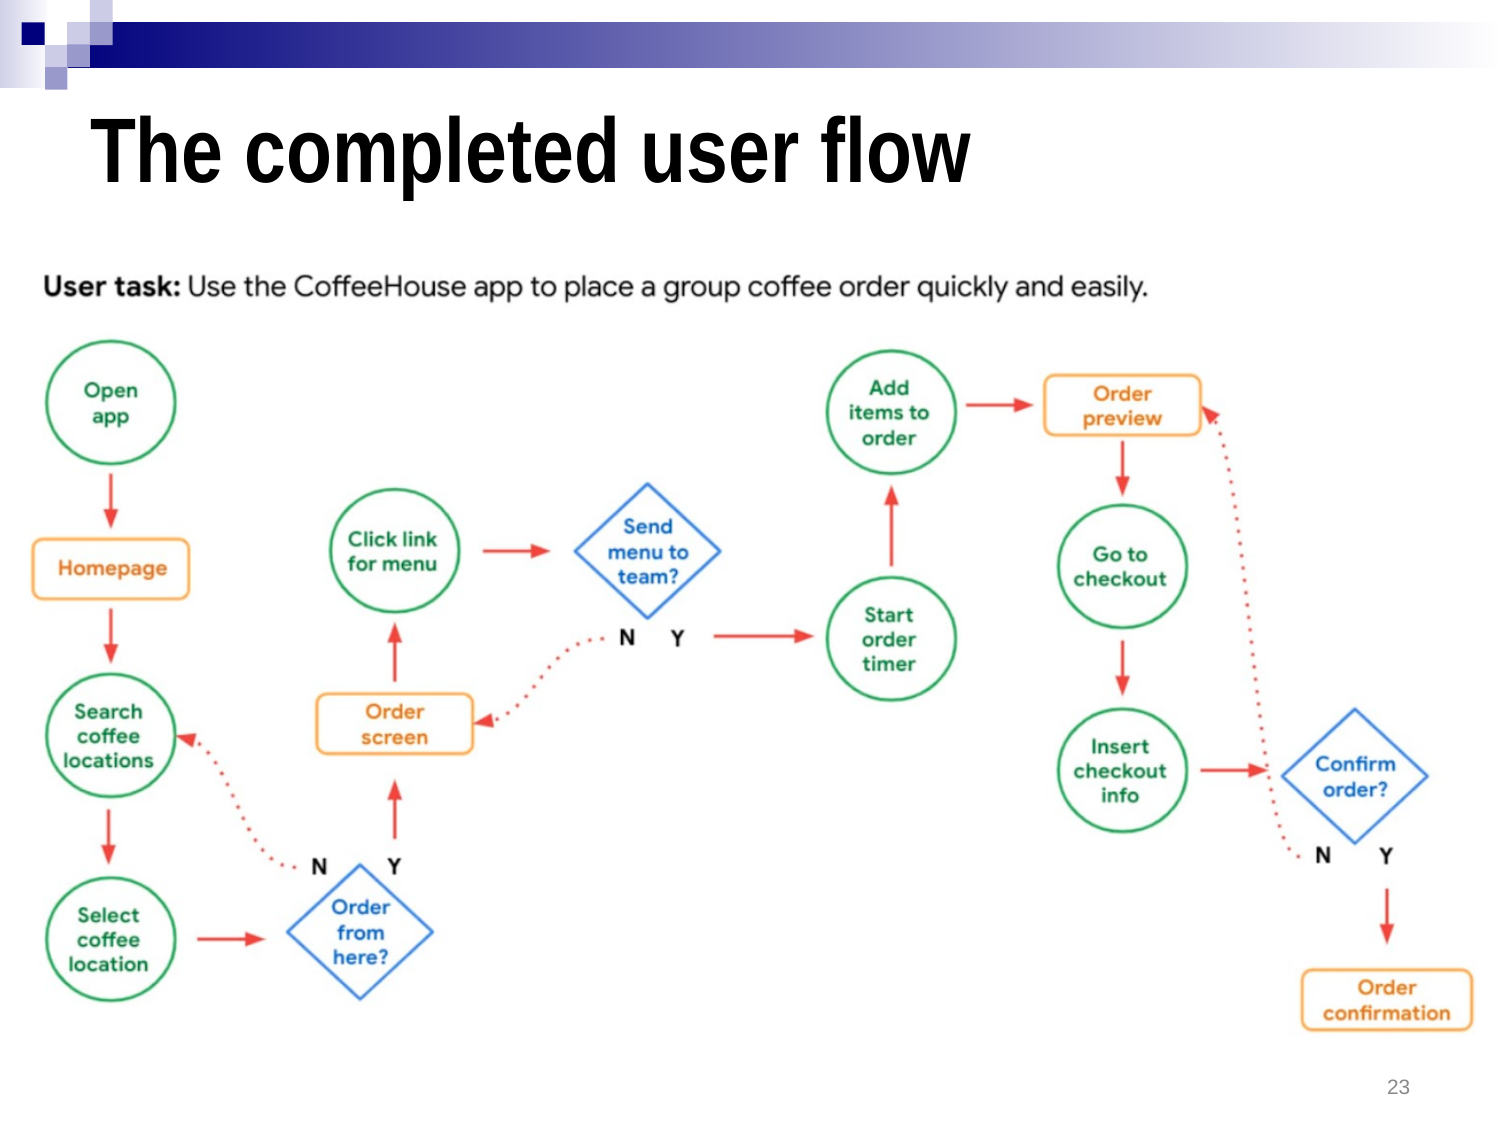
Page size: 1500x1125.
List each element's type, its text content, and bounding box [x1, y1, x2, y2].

title The completed user flow [75, 67, 1425, 225]
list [28, 262, 1481, 1046]
slide_number 23 [1074, 1059, 1425, 1113]
